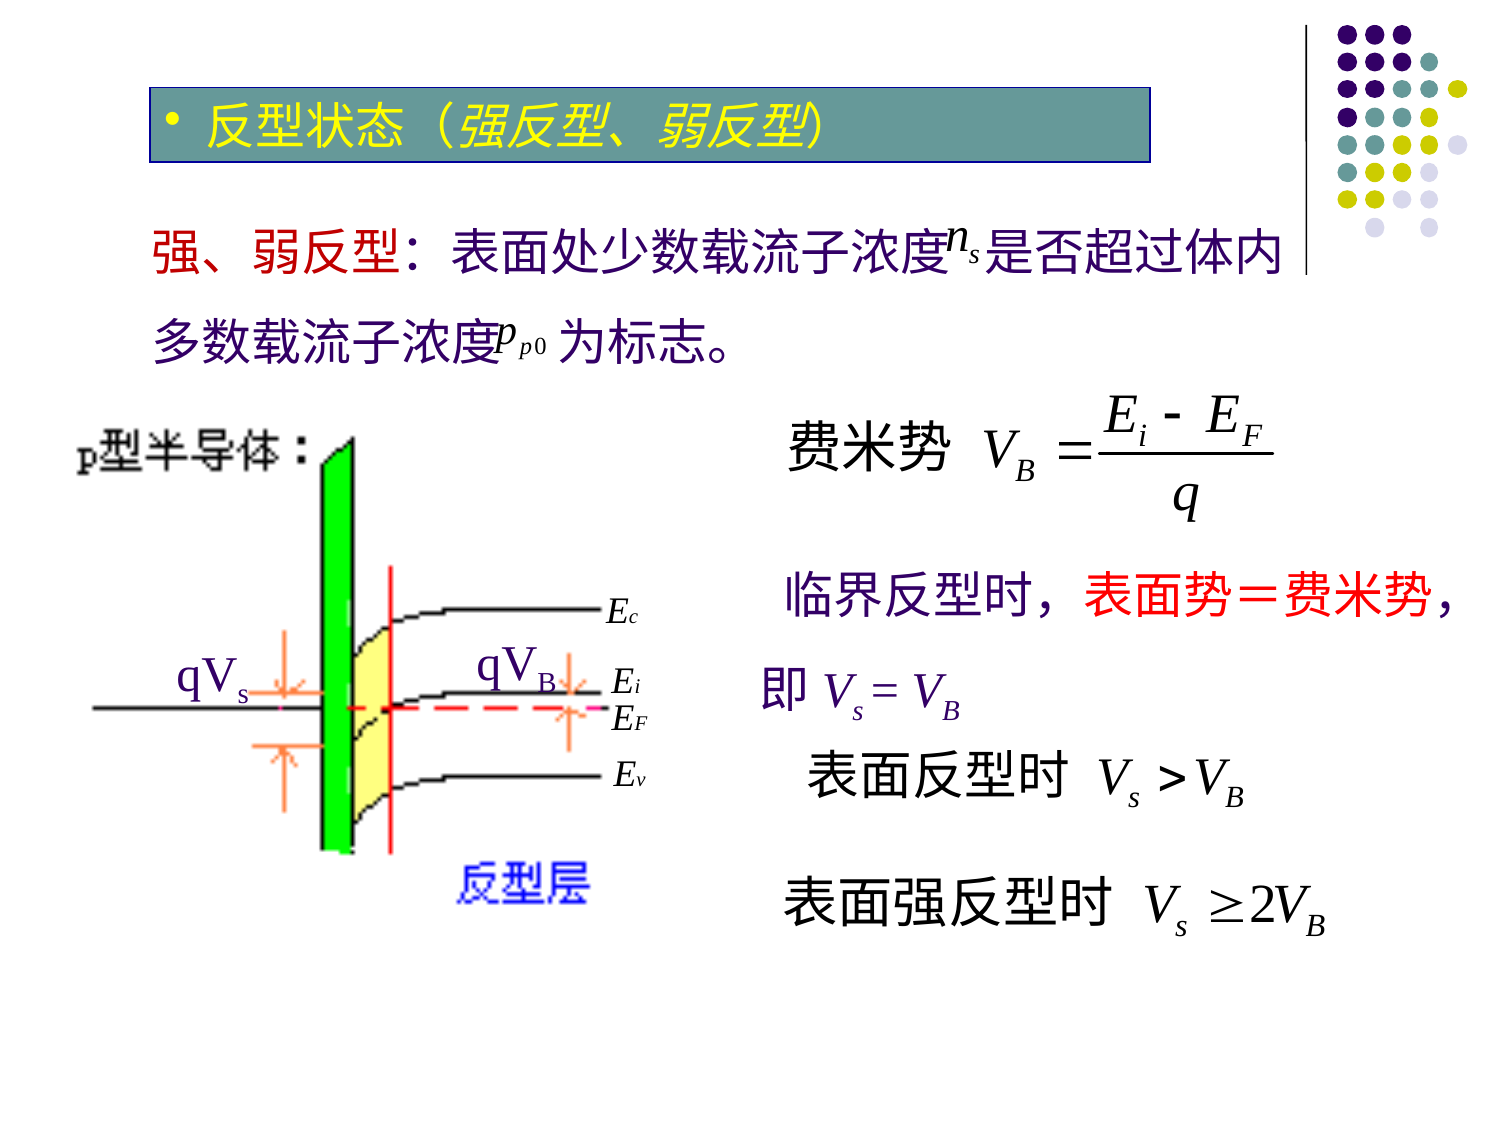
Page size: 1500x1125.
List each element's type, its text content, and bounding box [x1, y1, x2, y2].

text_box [937, 201, 991, 276]
text_box 临界反型时，表面势＝费米势，即Vs = VB [745, 526, 1458, 734]
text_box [774, 862, 1338, 951]
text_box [483, 301, 556, 370]
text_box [782, 379, 1283, 533]
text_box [799, 737, 1257, 822]
text_box 反型状态（强反型、弱反型） [150, 87, 1150, 163]
text_box 强、弱反型：表面处少数载流子浓度 是否超过体内 多数载流子浓度 为标志。 [136, 182, 1300, 378]
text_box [74, 422, 663, 924]
